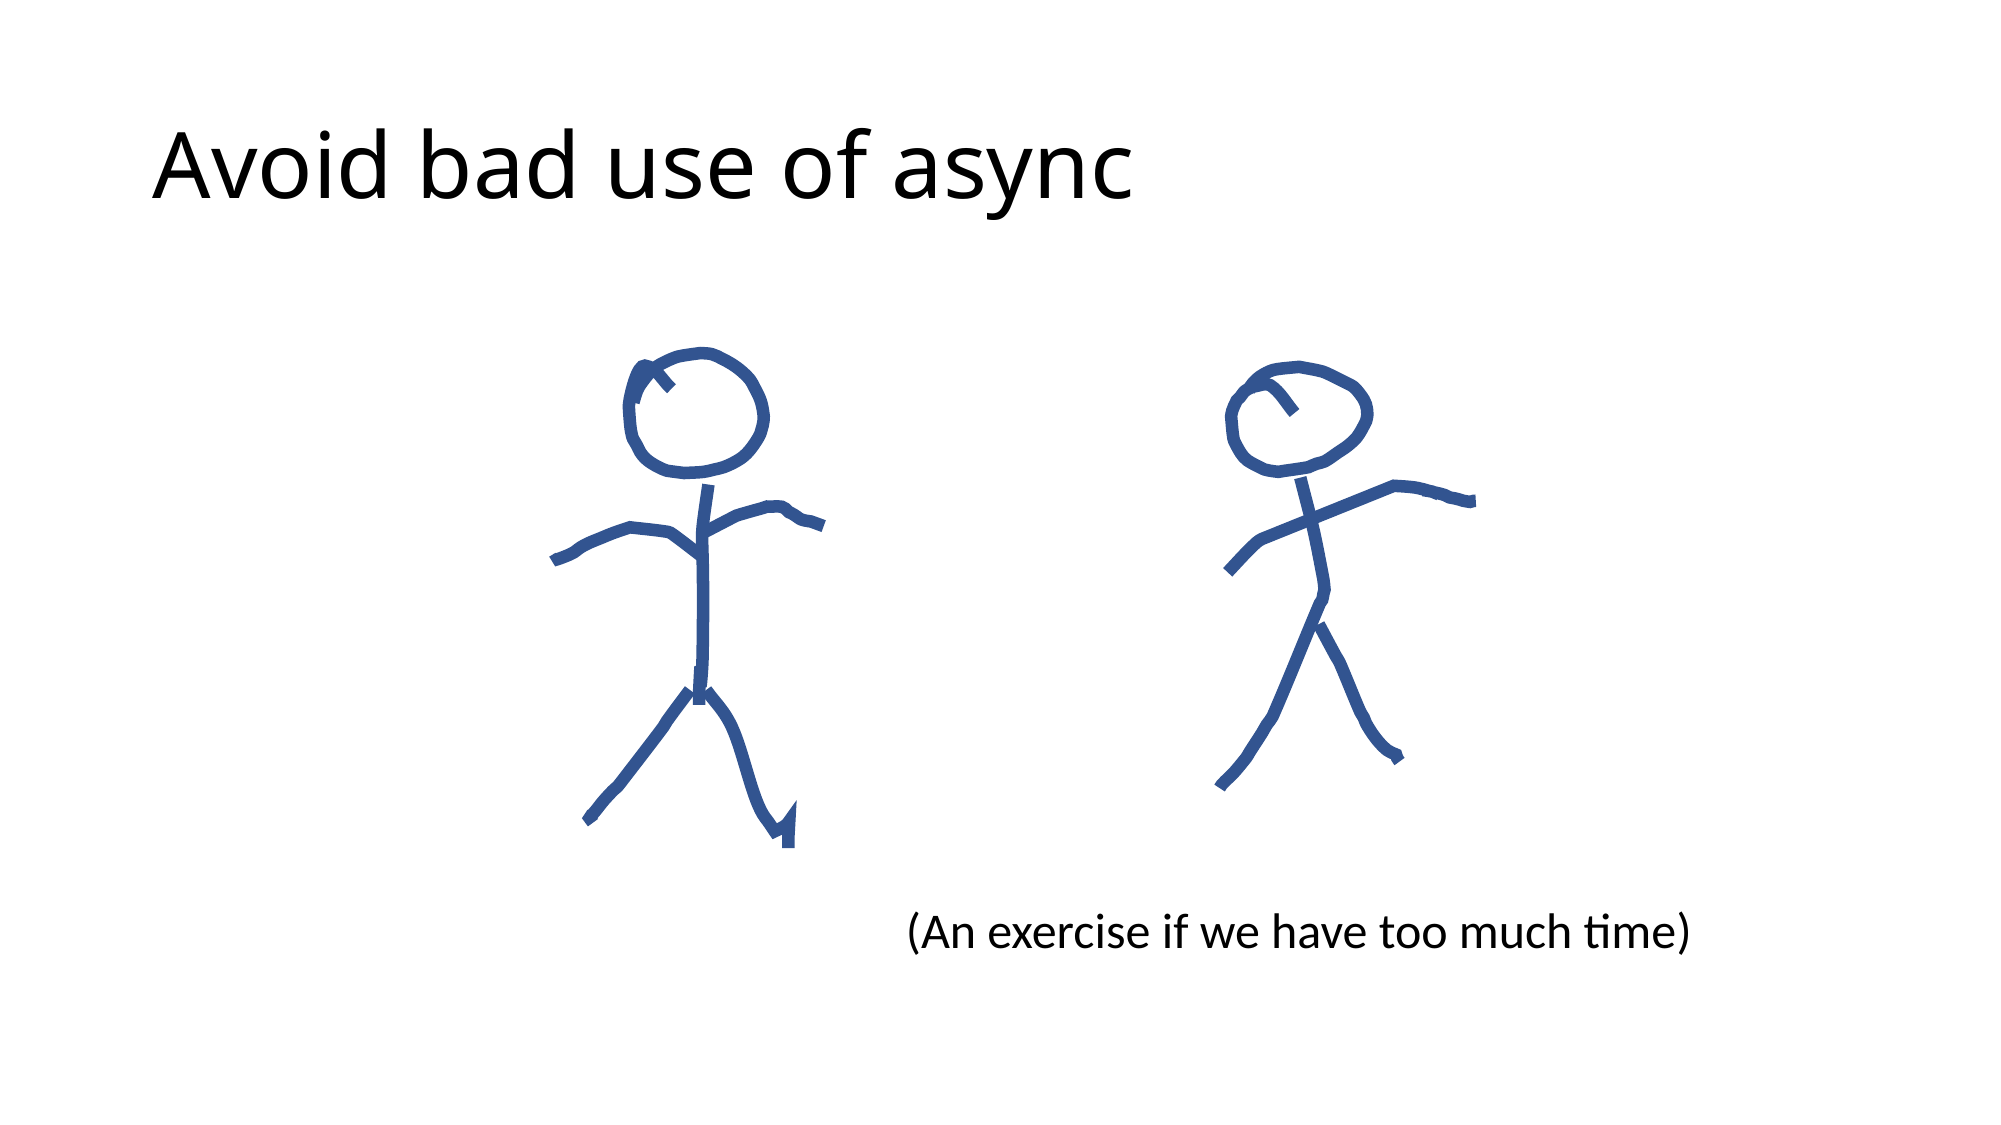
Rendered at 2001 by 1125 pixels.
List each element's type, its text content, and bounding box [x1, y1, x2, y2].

text_box [698, 484, 710, 705]
text_box [1287, 477, 1312, 527]
text_box [1317, 623, 1401, 763]
text_box [627, 351, 765, 475]
text_box (An exercise if we have too much time) [891, 891, 1708, 966]
text_box [704, 505, 825, 533]
text_box [1218, 547, 1326, 789]
text_box [1230, 365, 1369, 473]
text_box [1226, 484, 1476, 574]
text_box [588, 689, 691, 824]
text_box [555, 526, 703, 561]
title Avoid bad use of async [137, 59, 1863, 278]
text_box [705, 689, 791, 849]
